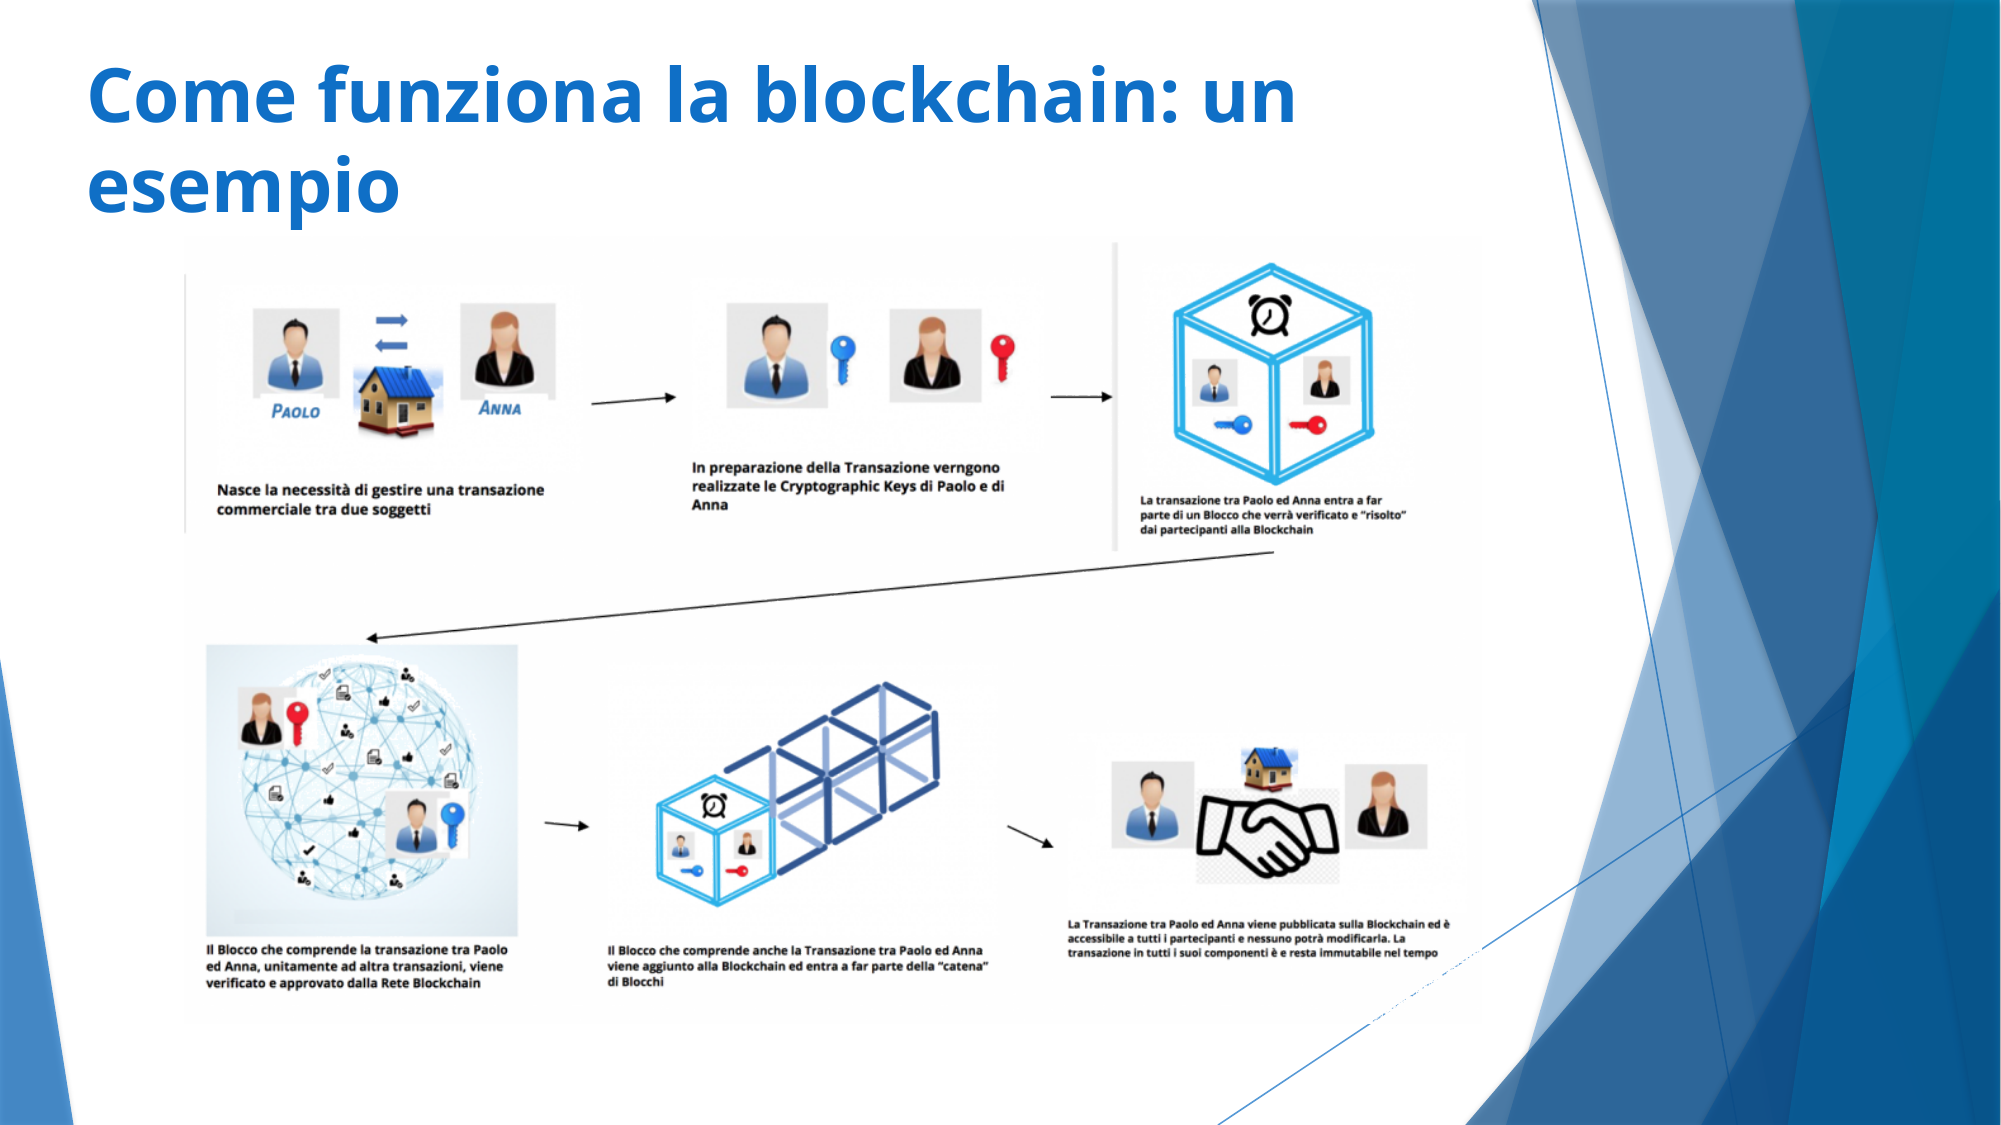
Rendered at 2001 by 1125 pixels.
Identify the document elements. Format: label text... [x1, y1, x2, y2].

picture [184, 235, 1482, 1025]
title Come funziona la blockchain: un esempio [71, 39, 1482, 257]
